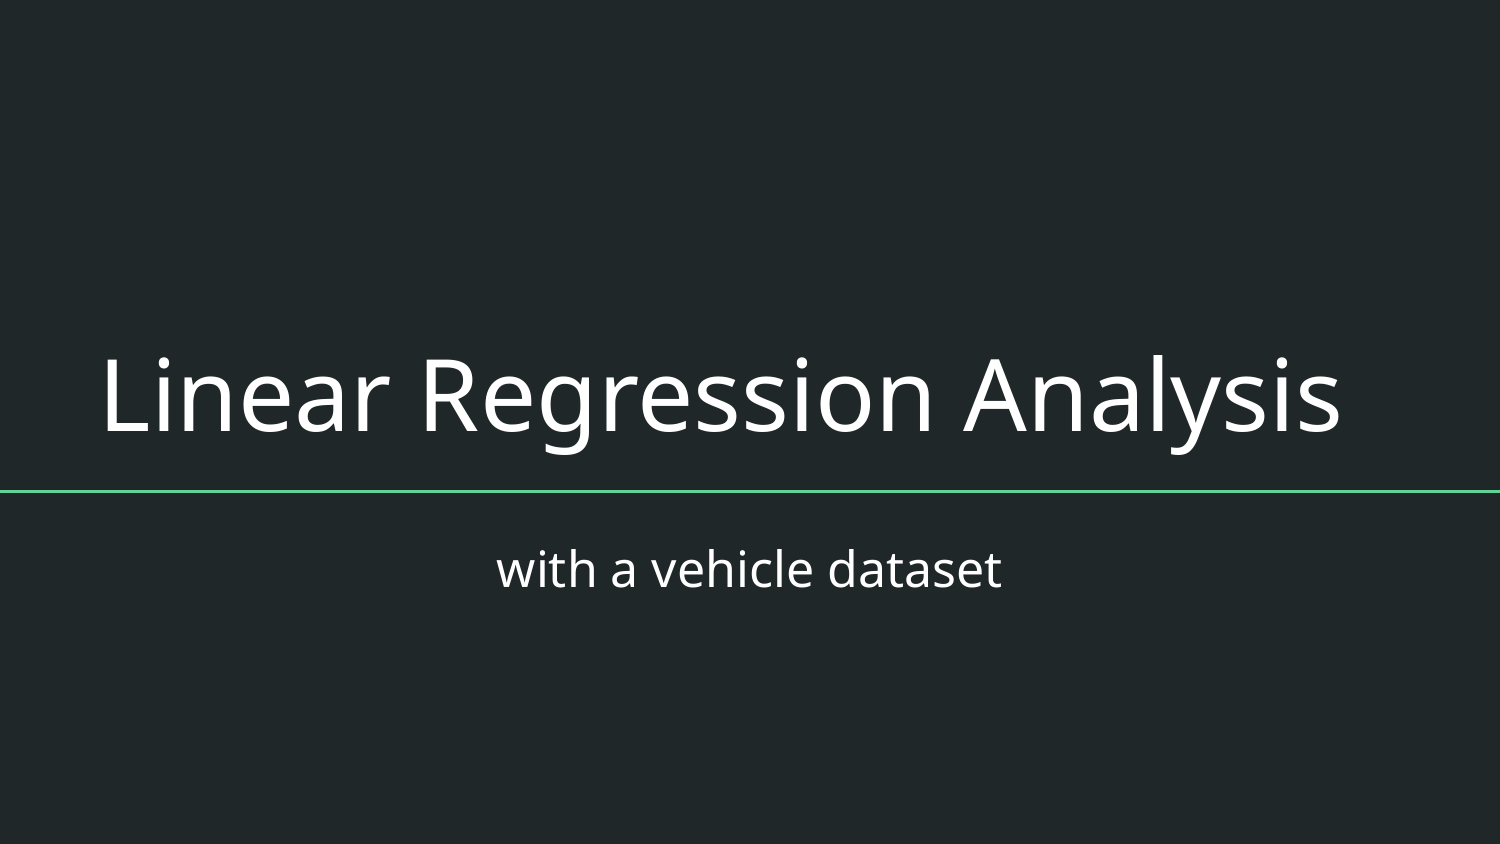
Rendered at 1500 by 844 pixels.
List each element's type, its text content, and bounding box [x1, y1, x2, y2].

title Linear Regression Analysis [83, 206, 1417, 467]
subtitle with a vehicle dataset [83, 522, 1417, 626]
